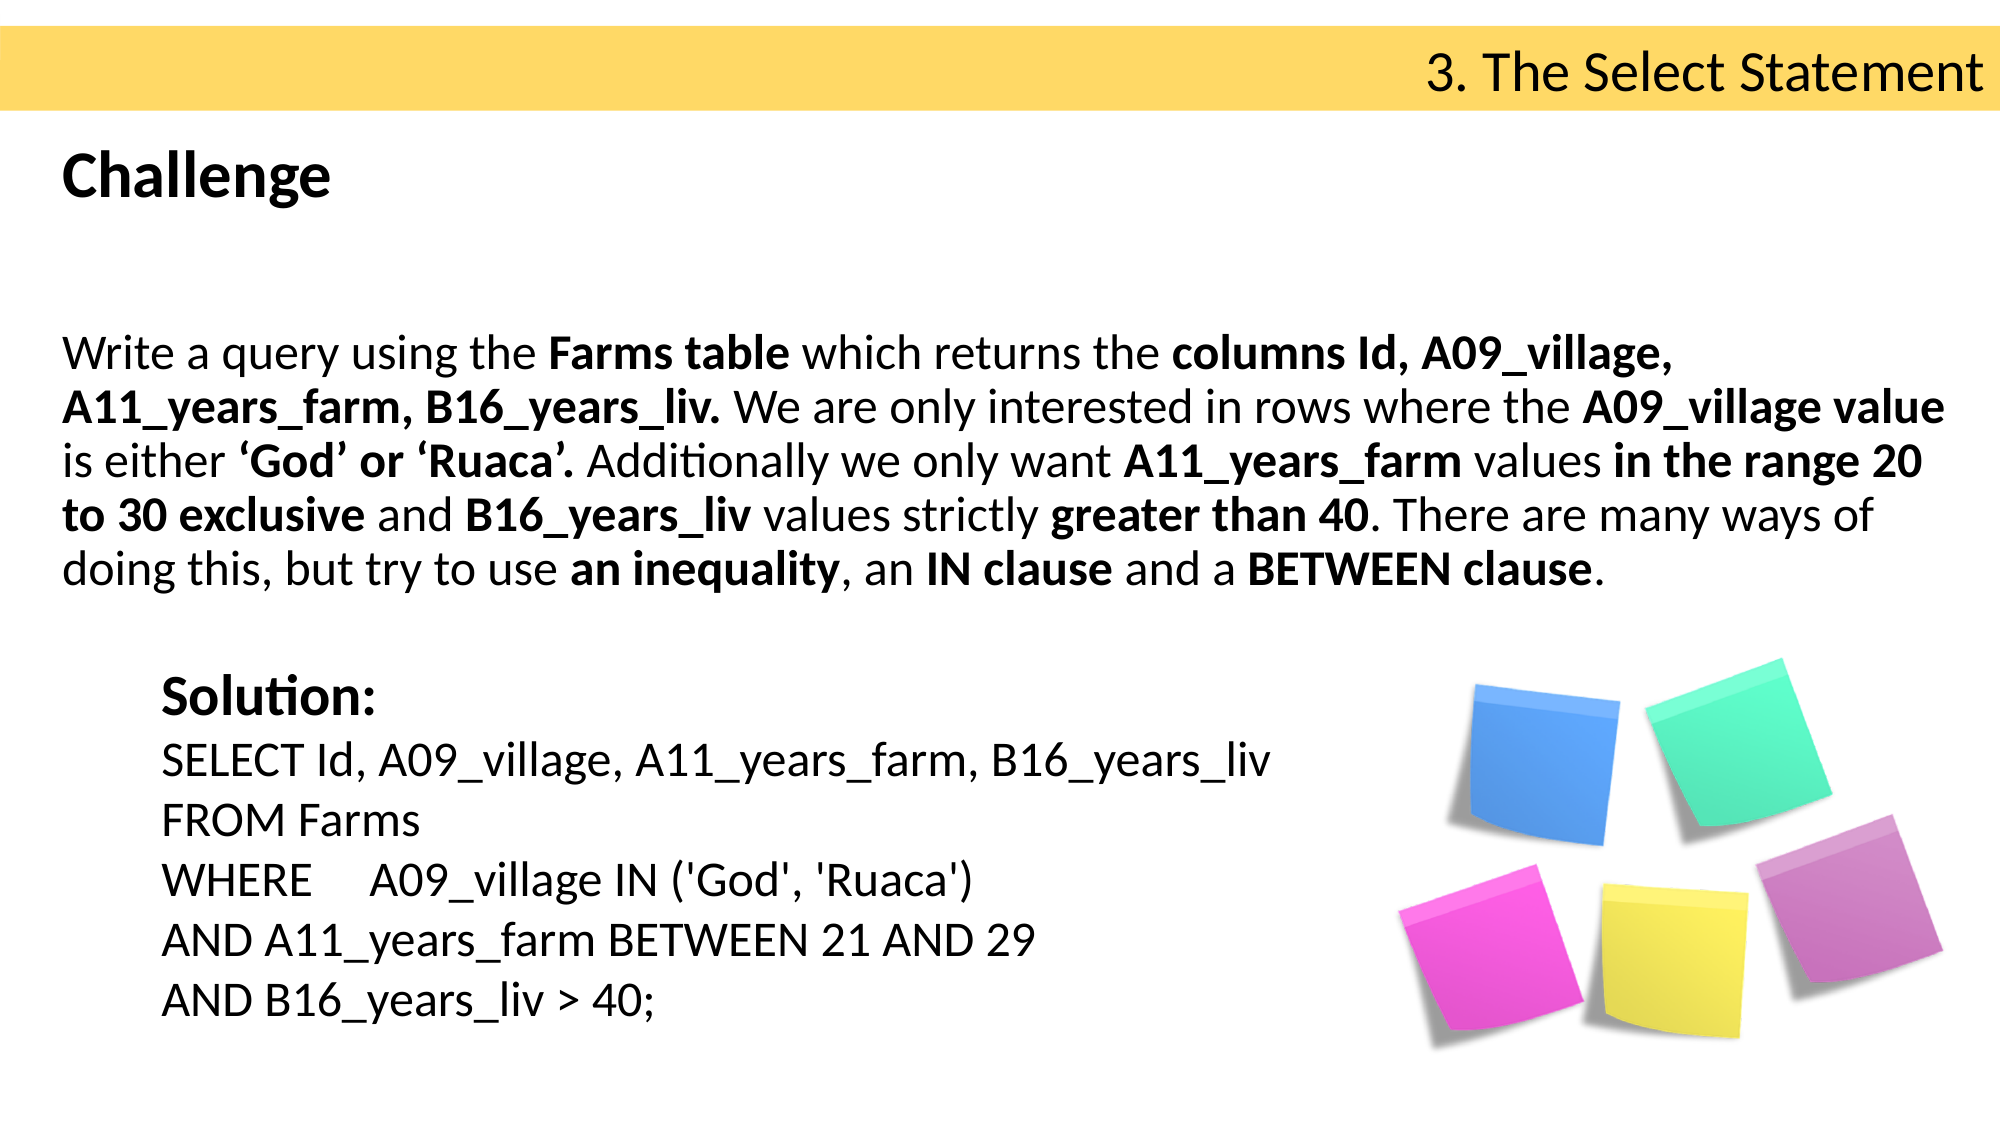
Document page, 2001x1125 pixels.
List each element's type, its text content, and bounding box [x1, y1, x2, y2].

list Challenge Write a query using the Farms table which returns the columns Id, A09_village, A11_years_farm, B16_years_liv. We are only interested in rows where the A09_village value is either ‘God’ or ‘Ruaca’. Additionally we only want A11_years_farm values in the range 20 to 30 exclusive and B16_years_liv values strictly greater than 40. There are many ways of doing this, but try to use an inequality, an IN clause and a BETWEEN clause. [47, 132, 1977, 940]
text_box 3. The Select Statement [0, 25, 2000, 111]
text_box Solution: SELECT Id, A09_village, A11_years_farm, B16_years_liv FROM Farms WHERE A09_village IN ('God', 'Ruaca') AND A11_years_farm BETWEEN 21 AND 29 AND B16_years_liv > 40; [146, 649, 1334, 1035]
picture [1385, 649, 1954, 1084]
